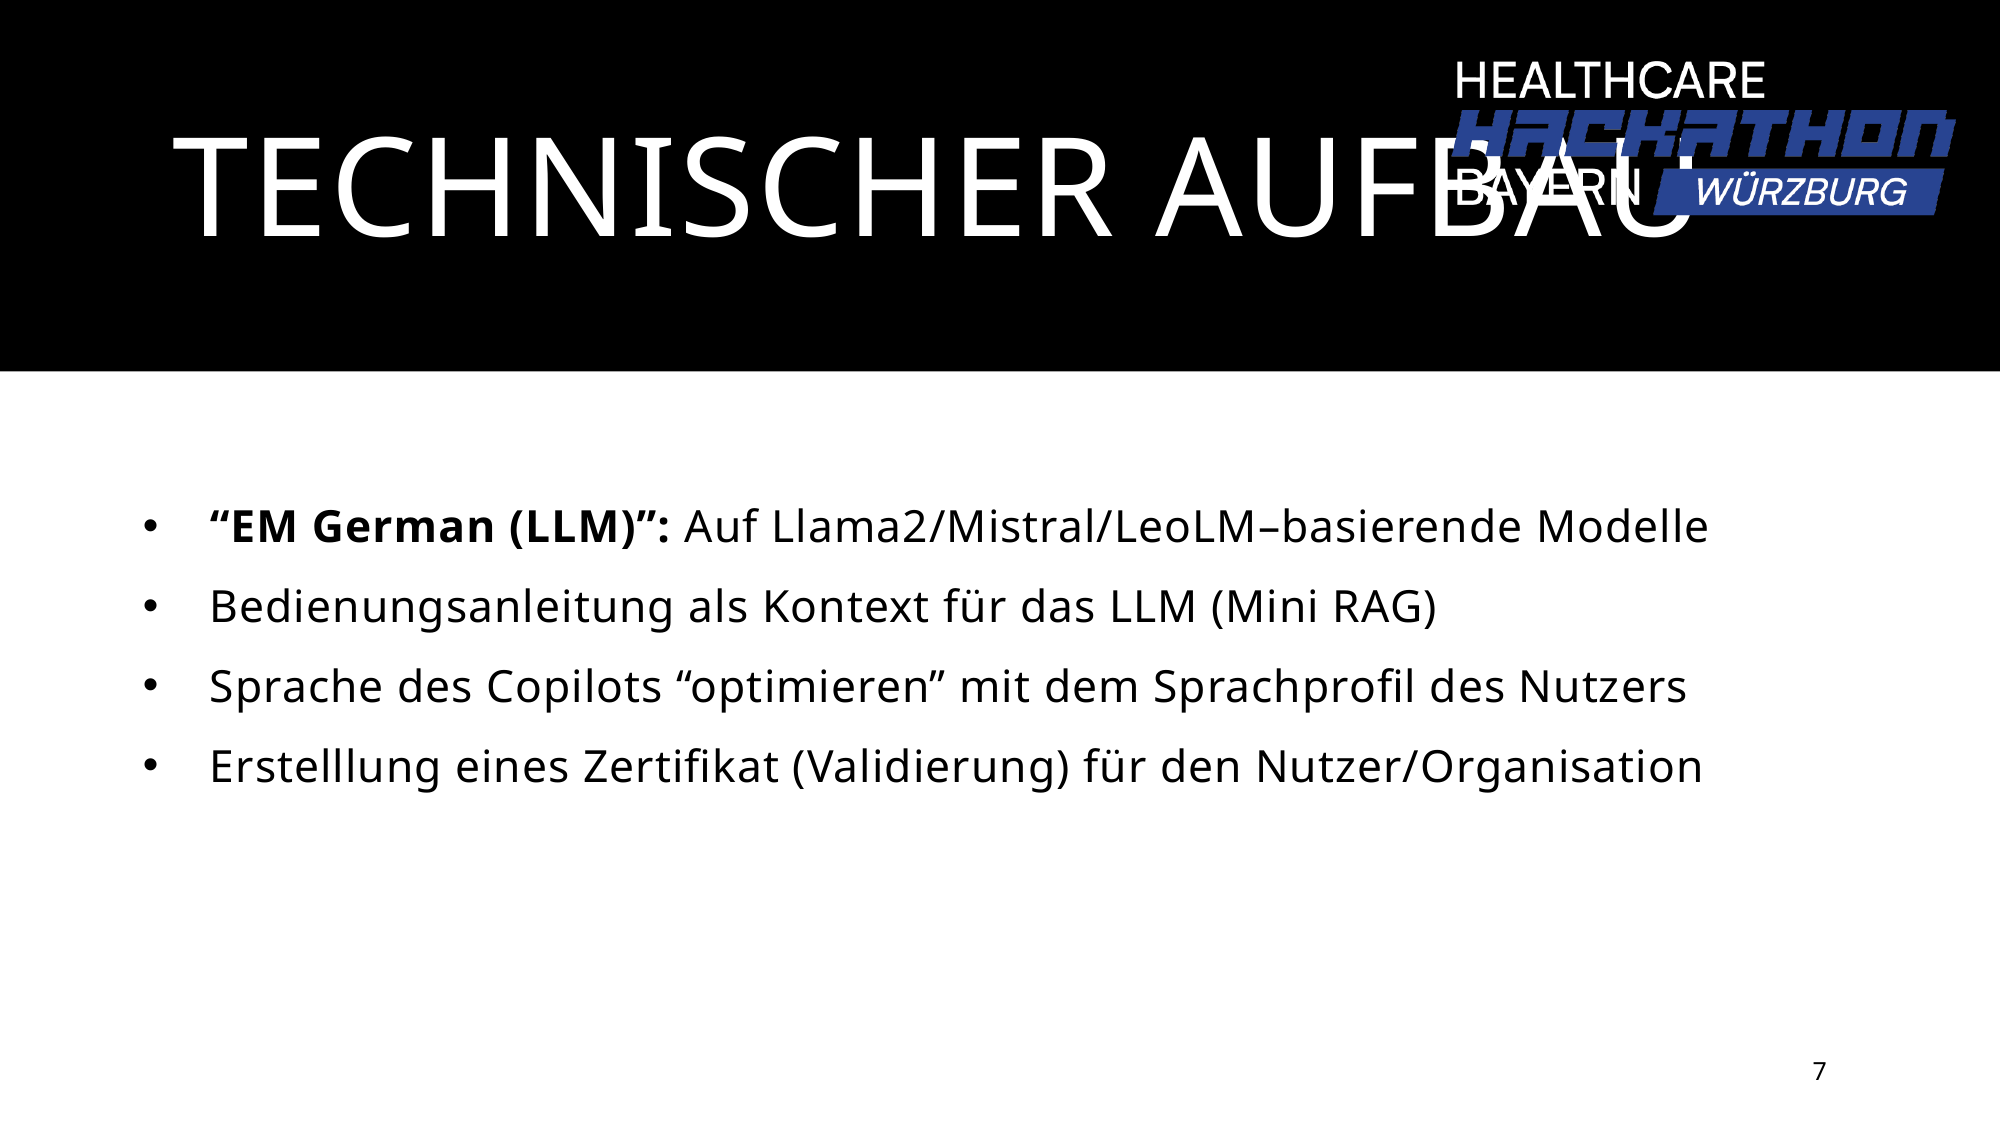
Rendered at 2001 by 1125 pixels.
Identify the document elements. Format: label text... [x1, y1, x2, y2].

list “EM German (LLM)”: Auf Llama2/Mistral/LeoLM–basierende Modelle Bedienungsanleitung als Kontext für das LLM (Mini RAG) Sprache des Copilots “optimieren” mit dem Sprachprofil des Nutzers Erstelllung eines Zertifikat (Validierung) für den Nutzer/Organisation [127, 490, 1813, 917]
title TechnischeR Aufbau [157, 52, 1842, 332]
picture [1436, 34, 1971, 235]
slide_number 7 [1688, 1042, 1842, 1103]
